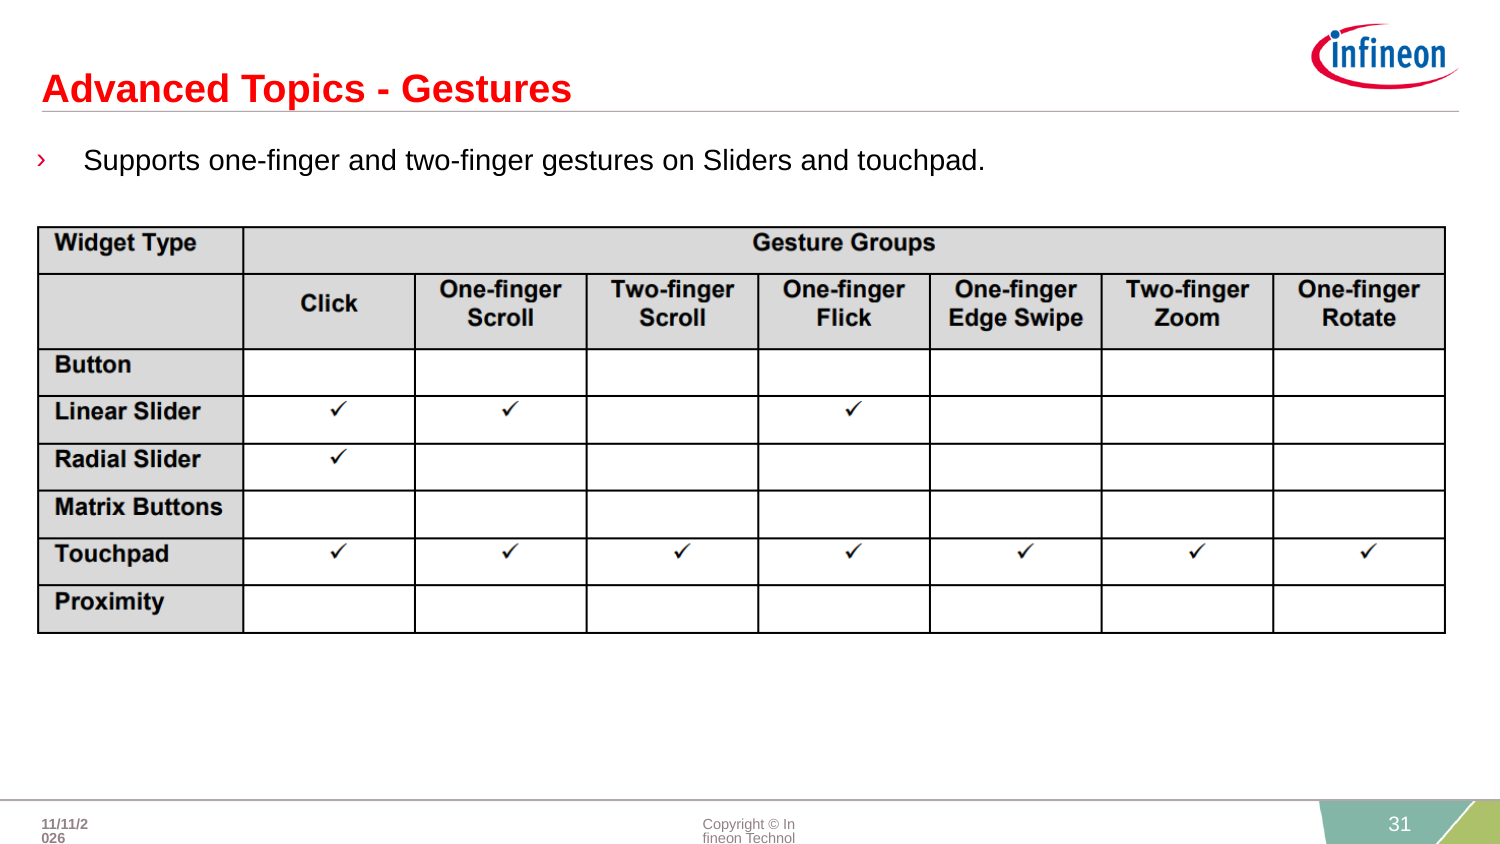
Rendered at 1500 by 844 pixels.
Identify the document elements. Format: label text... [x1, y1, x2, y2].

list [29, 217, 1448, 635]
slide_number 31 [1364, 804, 1412, 843]
slide_number 21-May-20 [41, 804, 89, 843]
title Advanced Topics - Gestures [41, 23, 1227, 99]
picture [0, 0, 1500, 112]
footer Copyright © Infineon Technologies AG 2020. All rights reserved. [702, 804, 798, 843]
text_box Supports one-finger and two-finger gestures on Sliders and touchpad. [36, 99, 1455, 176]
picture [0, 799, 1500, 844]
